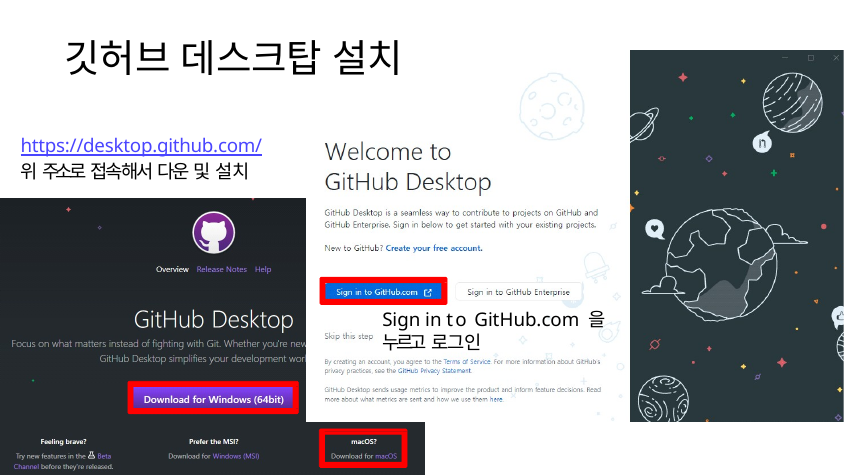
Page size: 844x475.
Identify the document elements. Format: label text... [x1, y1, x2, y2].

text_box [127, 276, 448, 469]
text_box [0, 50, 844, 475]
text_box 깃허브 데스크탑 설치 [0, 0, 485, 49]
